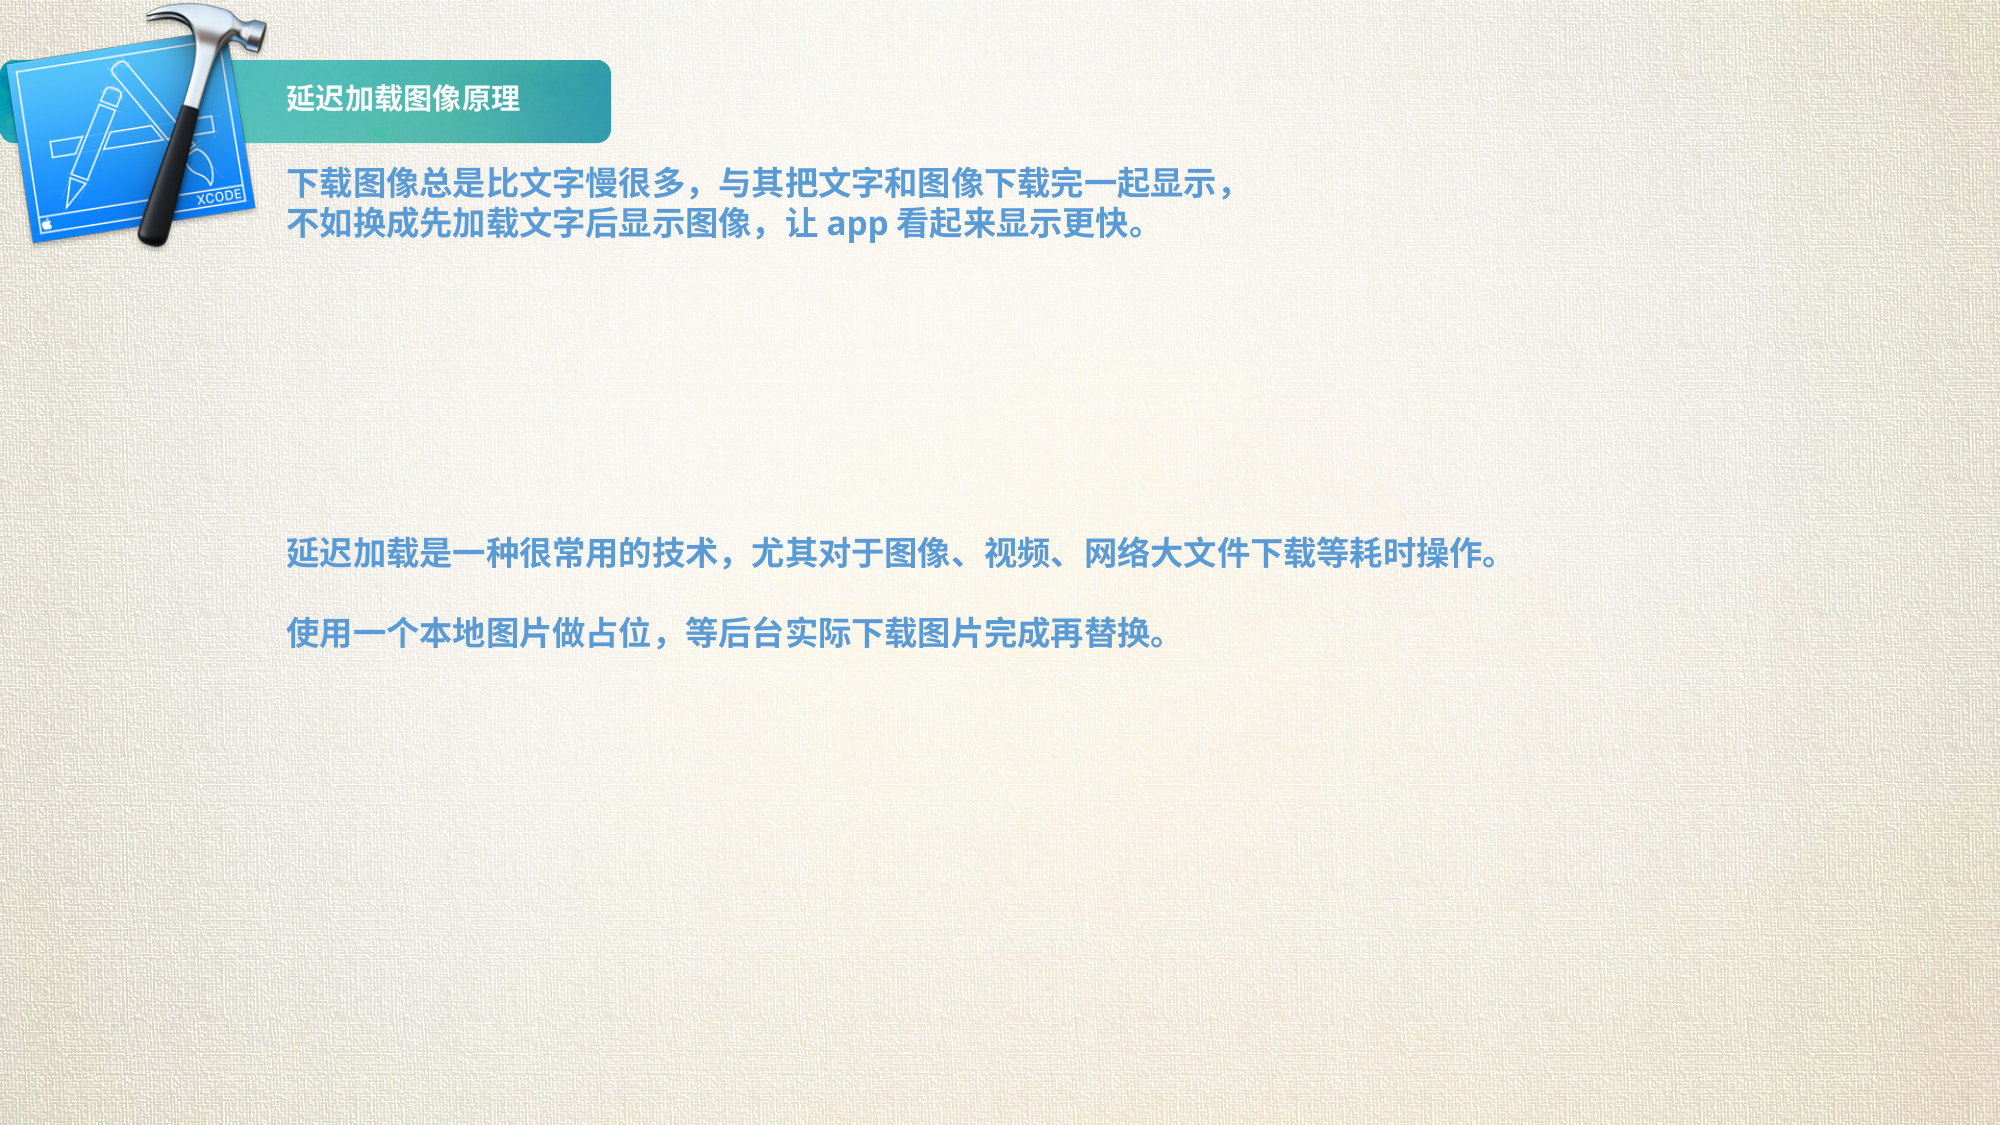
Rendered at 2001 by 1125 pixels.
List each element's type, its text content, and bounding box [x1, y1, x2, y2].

text_box [272, 59, 613, 135]
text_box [272, 72, 611, 170]
text_box 下载图像总是比文字慢很多，与其把文字和图像下载完一起显示， 不如换成先加载文字后显示图像，让app看起来显示更快。 [272, 155, 1920, 250]
text_box 延迟加载是一种很常用的技术，尤其对于图像、视频、网络大文件下载等耗时操作。 使用一个本地图片做占位，等后台实际下载图片完成再替换。 [271, 525, 1920, 660]
picture [0, 0, 2000, 1125]
